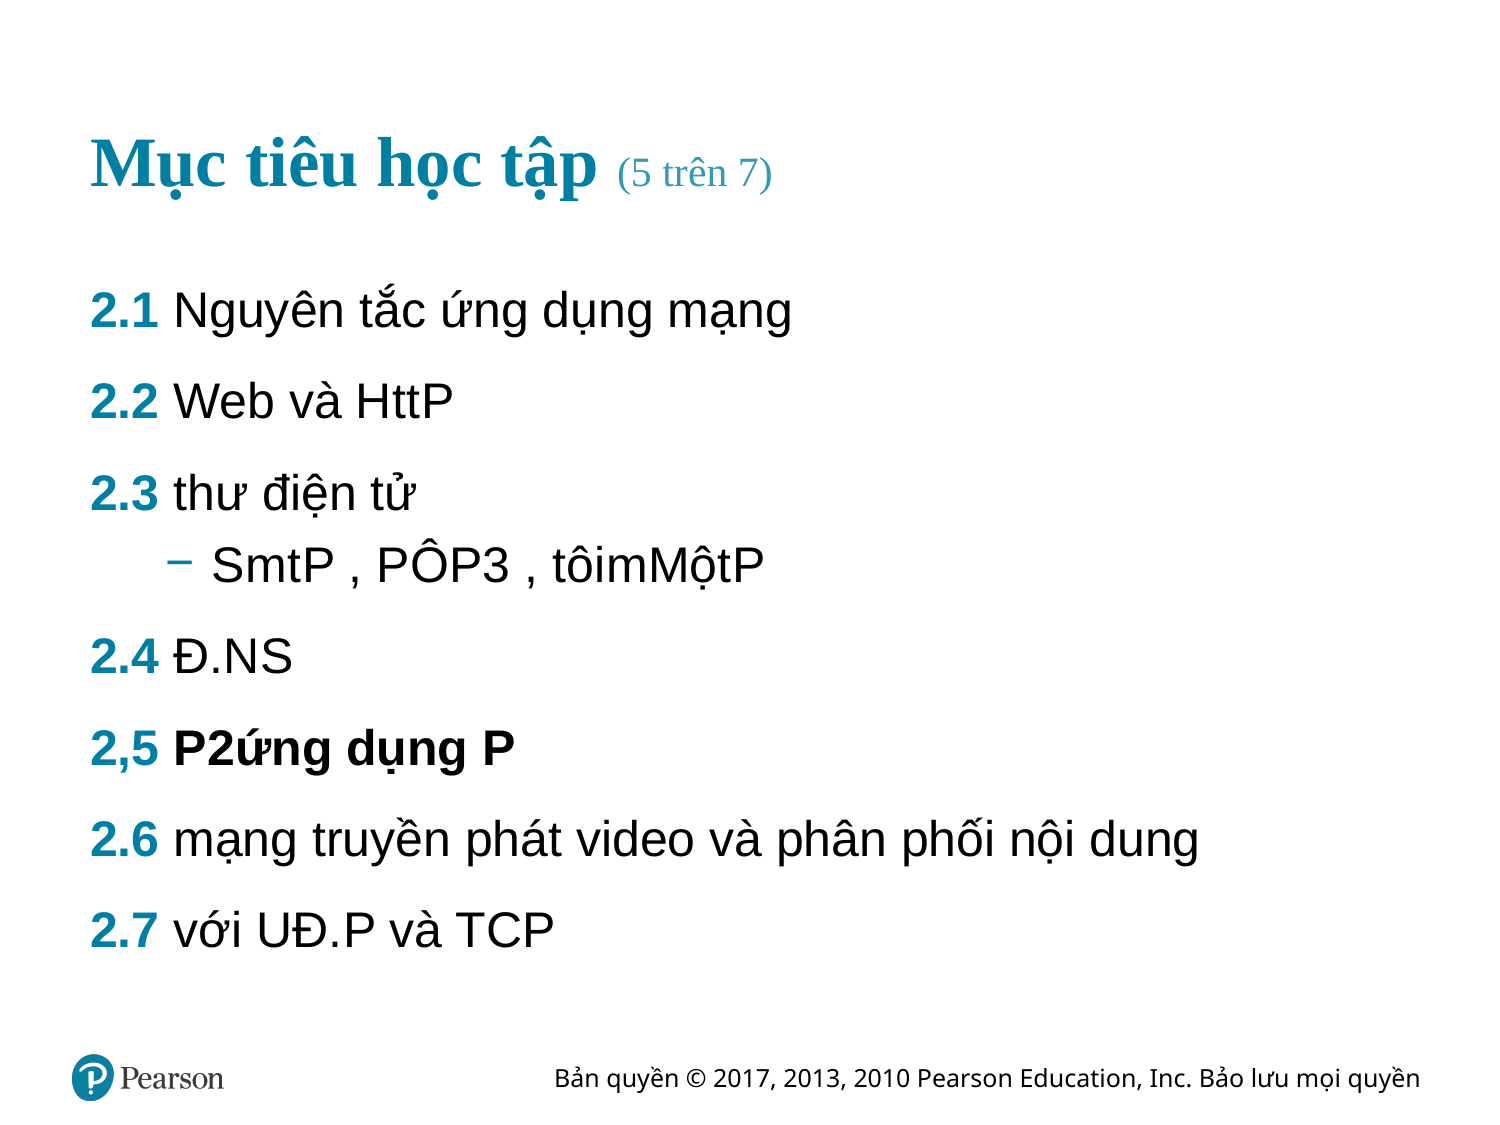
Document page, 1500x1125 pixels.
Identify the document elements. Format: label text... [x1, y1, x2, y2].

picture [98, 1054, 224, 1101]
picture [72, 1087, 83, 1101]
picture [80, 1063, 106, 1088]
title Mục tiêu học tập (5 trên 7) [75, 35, 1425, 216]
list 2.1 Nguyên tắc ứng dụng mạng 2.2 Web và H t t P 2.3 thư điện tử S m t P , P Ô P3 , tôi m Một P 2.4 Đ. N S 2,5 P 2 ứng dụng P 2.6 mạng truyền phát video và phân phối nội dung 2.7 với U Đ. P và T C P [75, 262, 1425, 1005]
picture [72, 1054, 88, 1070]
